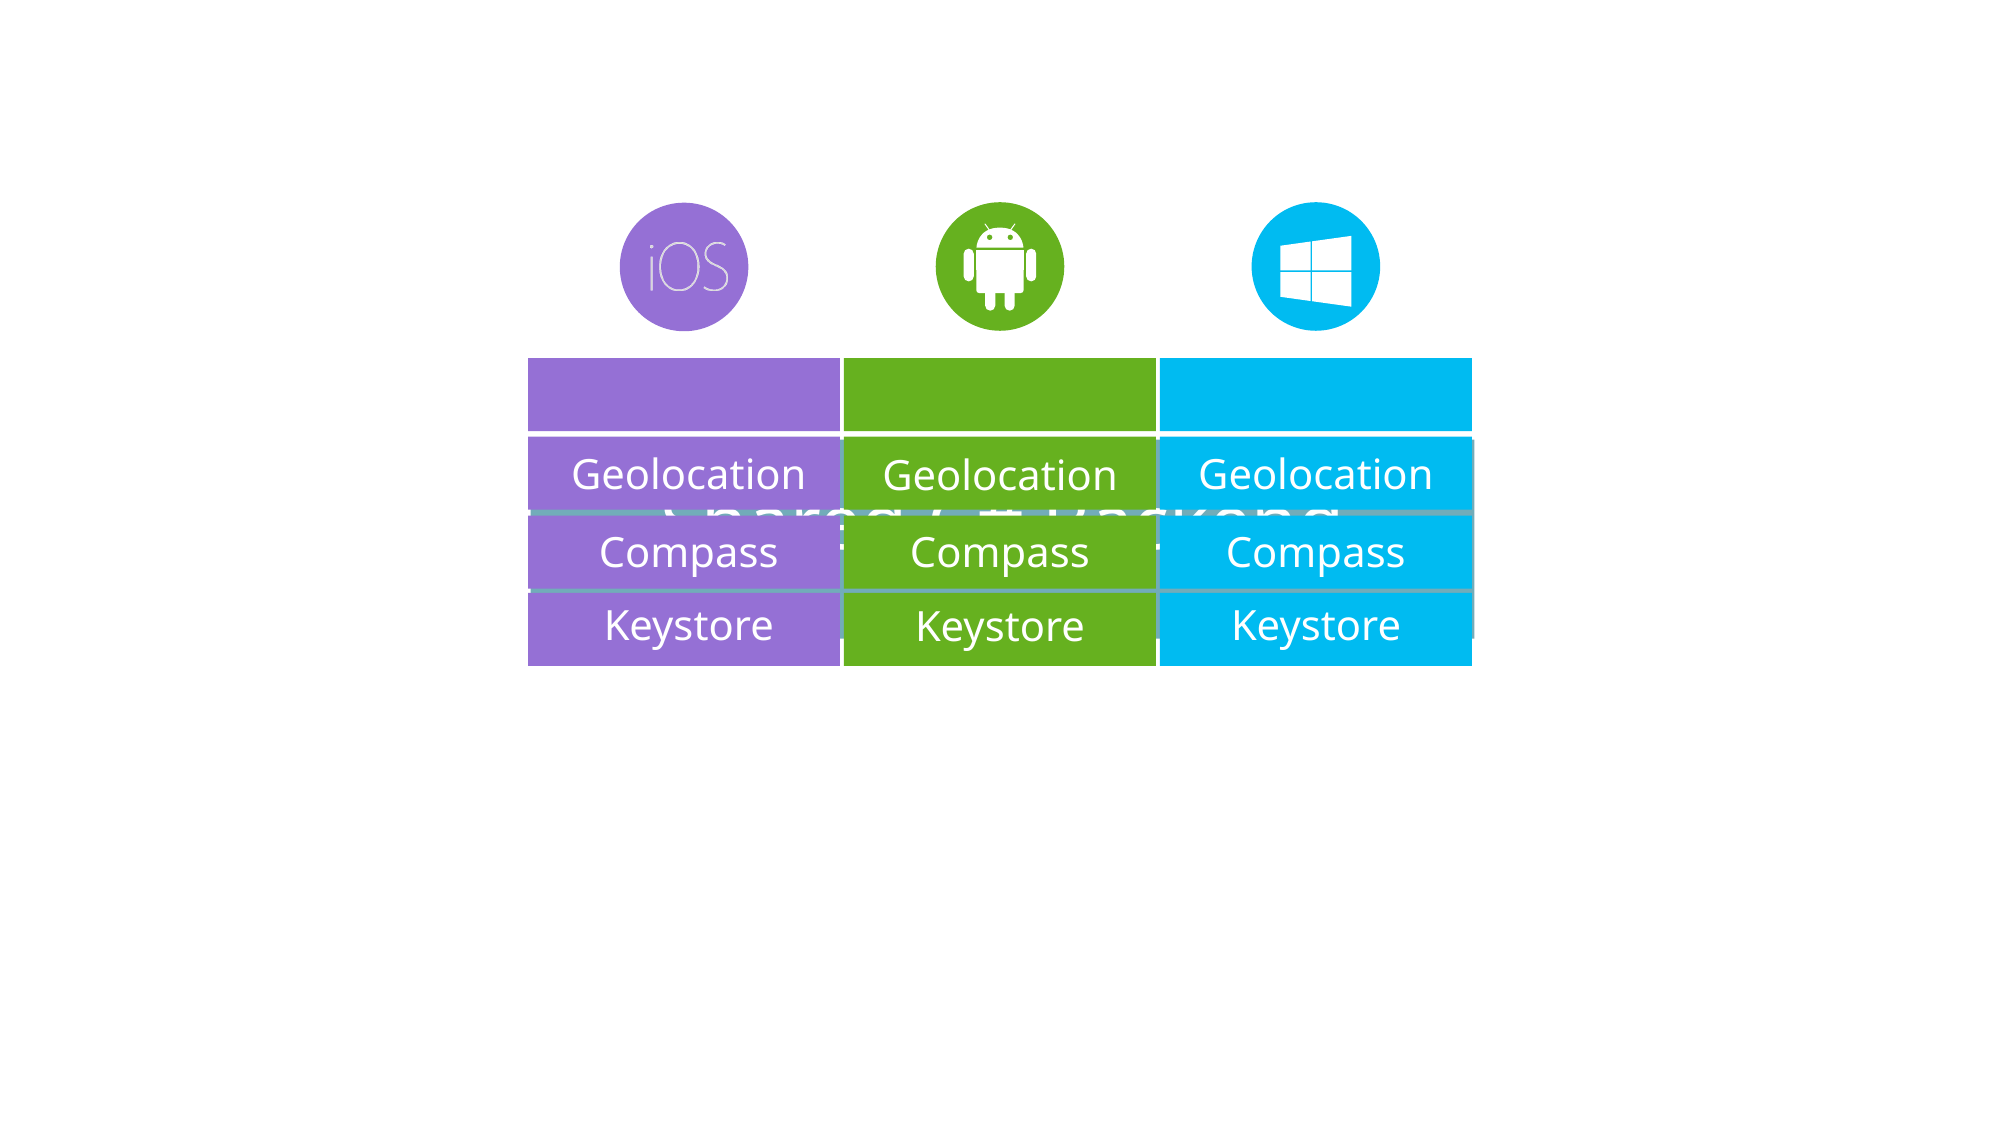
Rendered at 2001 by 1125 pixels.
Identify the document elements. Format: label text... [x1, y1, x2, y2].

text_box Compass [1225, 525, 1406, 576]
text_box [843, 592, 1157, 667]
text_box Keystore [915, 599, 1085, 650]
text_box Geolocation [882, 448, 1118, 499]
text_box [1159, 436, 1473, 510]
picture [963, 223, 1037, 312]
picture [1313, 273, 1351, 306]
text_box Compass [598, 525, 779, 576]
text_box Keystore [603, 598, 774, 650]
text_box [934, 201, 1066, 332]
text_box Geolocation [1198, 448, 1434, 499]
text_box Shared C# Backend [530, 451, 1475, 588]
text_box [843, 357, 1157, 432]
text_box Geolocation [571, 448, 807, 499]
text_box [1159, 357, 1473, 432]
text_box [527, 436, 841, 510]
text_box [1159, 515, 1473, 589]
text_box Keystore [1230, 598, 1401, 650]
text_box [527, 357, 841, 432]
picture [1281, 242, 1310, 270]
text_box [843, 436, 1157, 510]
text_box [530, 588, 1475, 640]
picture [1313, 237, 1351, 270]
text_box Compass [909, 526, 1090, 577]
picture [649, 241, 728, 291]
text_box [843, 515, 1157, 589]
text_box [1159, 592, 1473, 667]
text_box [527, 592, 841, 667]
text_box [1250, 201, 1381, 332]
text_box [527, 515, 841, 589]
text_box [619, 201, 750, 333]
picture [1281, 273, 1310, 300]
